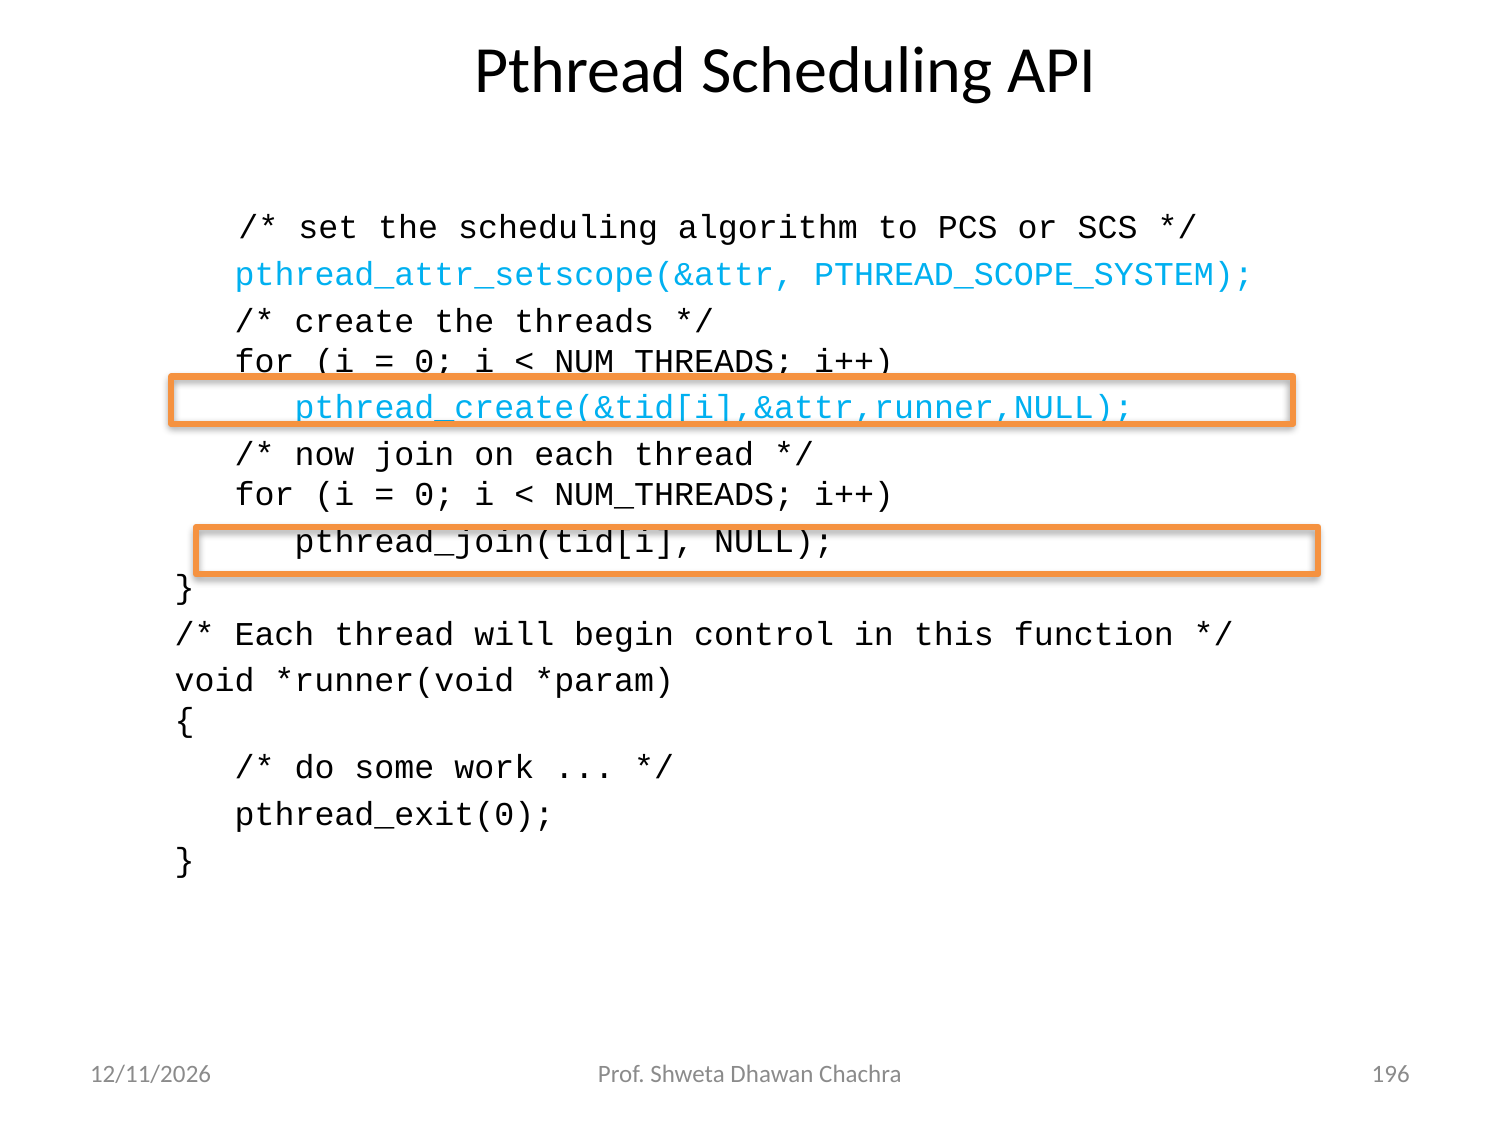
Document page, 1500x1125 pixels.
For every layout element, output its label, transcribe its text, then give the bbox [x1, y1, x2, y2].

text_box [195, 526, 1319, 575]
list /* set the scheduling algorithm to PCS or SCS */ pthread_attr_setscope(&attr, PTHREAD_SCOPE_SYSTEM); /* create the threads */ for (i = 0; i < NUM_THREADS; i++) pthread_create(&tid[i],&attr,runner,NULL); /* now join on each thread */ for (i = 0; i < NUM_THREADS; i++) pthread_join(tid[i], NULL); } /* Each thread will begin control in this function */ void *runner(void *param) { /* do some work ... */ pthread_exit(0); } [159, 195, 1361, 978]
footer Prof. Shweta Dhawan Chachra [512, 1042, 988, 1103]
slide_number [75, 1042, 425, 1103]
title Pthread Scheduling API [147, 19, 1425, 114]
slide_number 196 [1074, 1042, 1425, 1103]
text_box [170, 376, 1294, 424]
